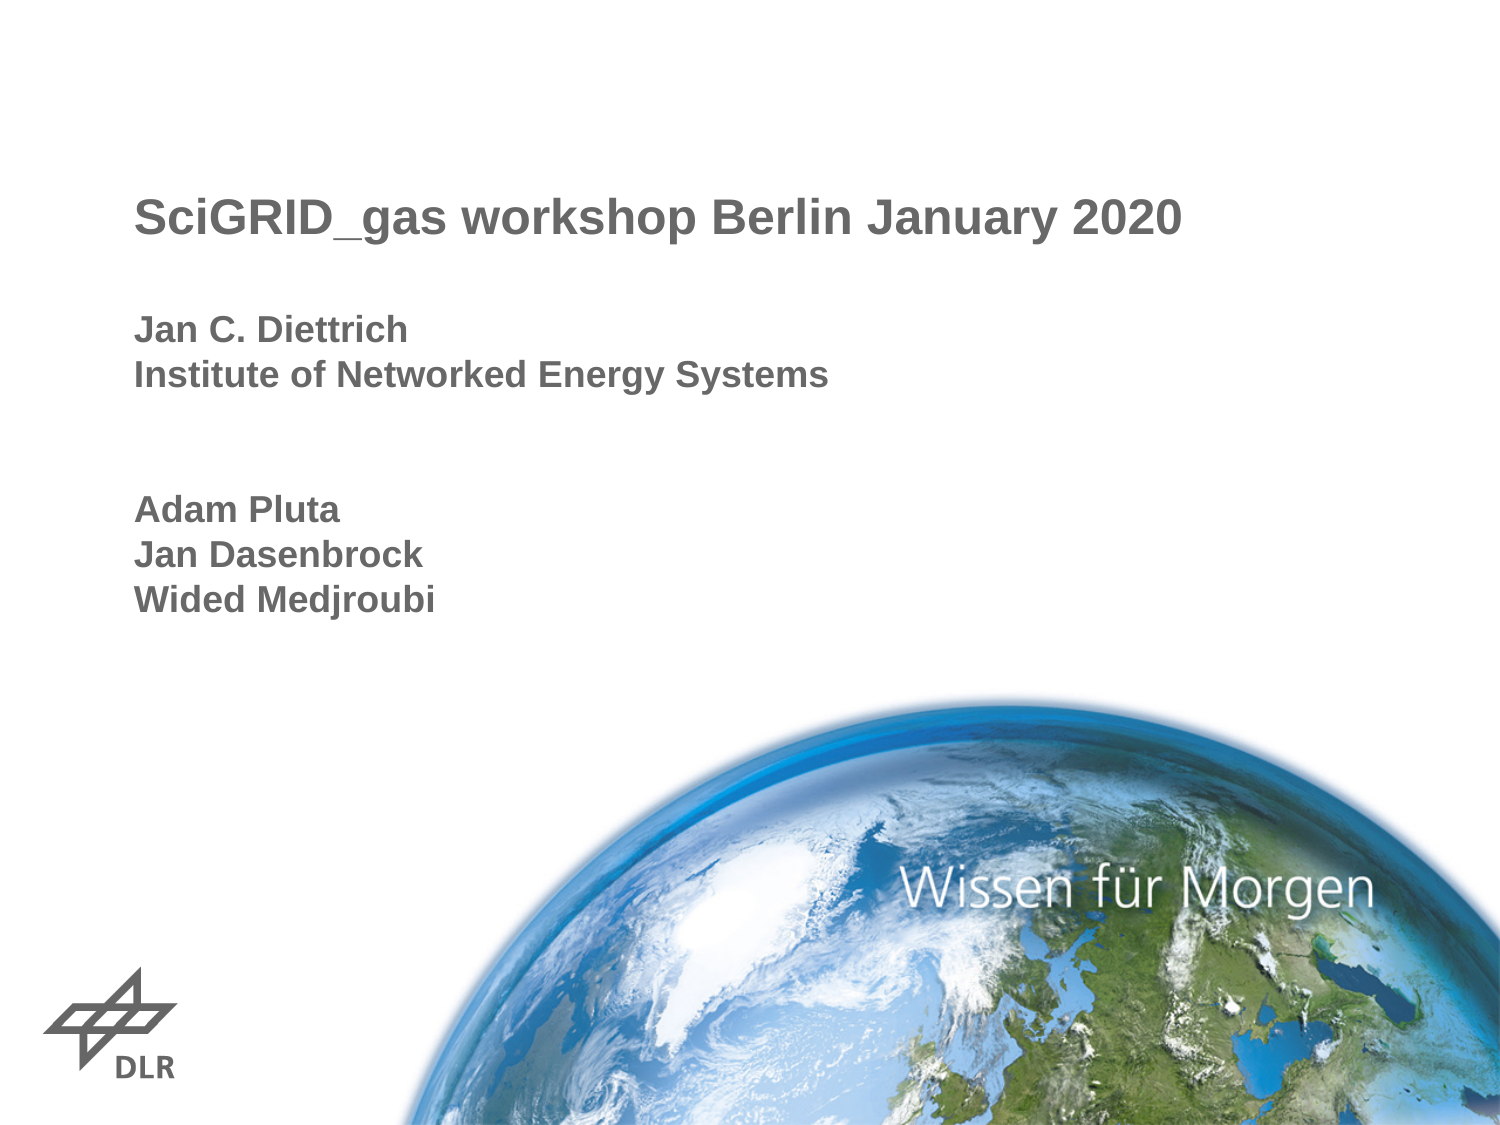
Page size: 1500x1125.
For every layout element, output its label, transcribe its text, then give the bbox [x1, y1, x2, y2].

title SciGRID_gas workshop Berlin January 2020 Jan C. Diettrich Institute of Networked Energy Systems Adam Pluta Jan Dasenbrock Wided Medjroubi [134, 184, 1424, 681]
picture [0, 0, 1500, 1125]
